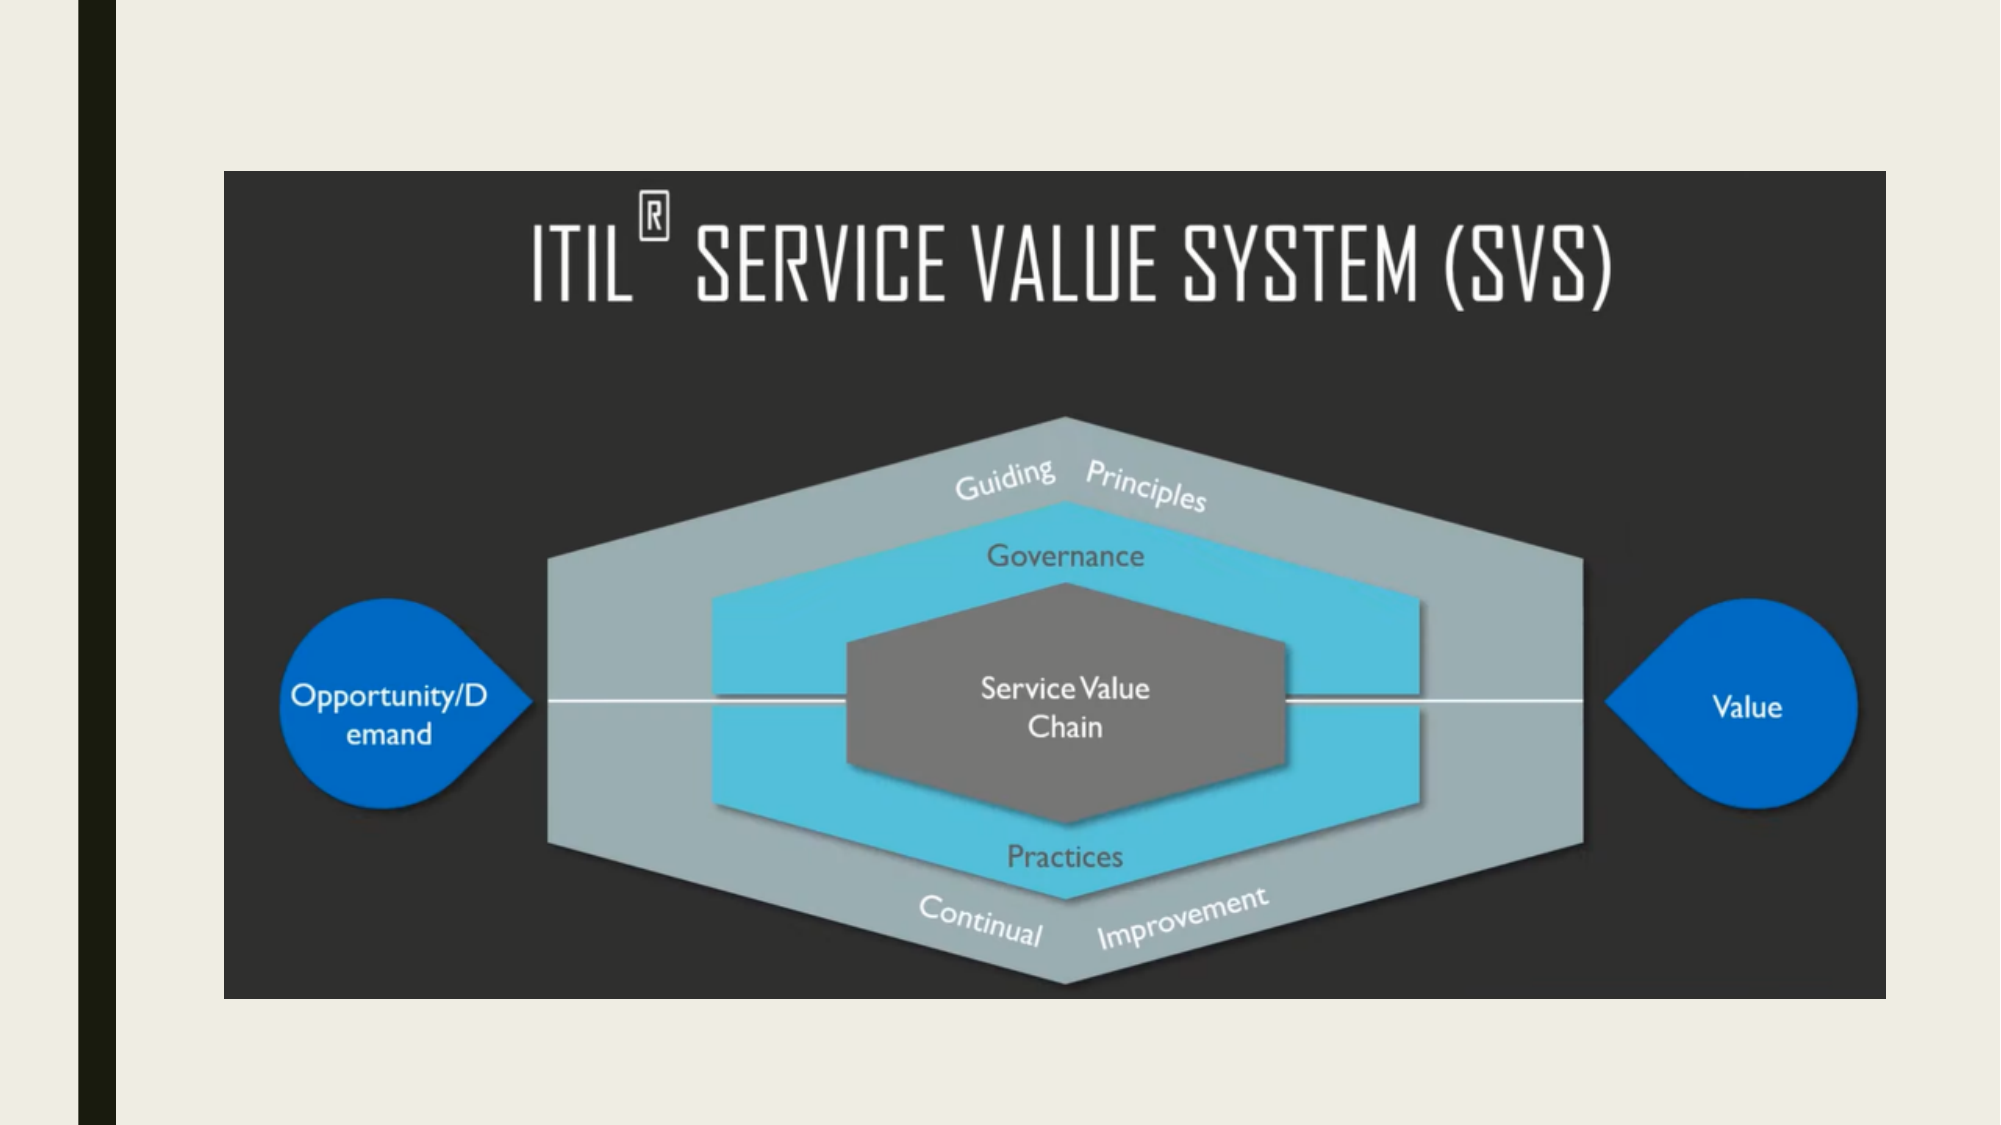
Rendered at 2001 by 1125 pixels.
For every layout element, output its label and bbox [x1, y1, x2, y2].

picture [224, 171, 1886, 999]
